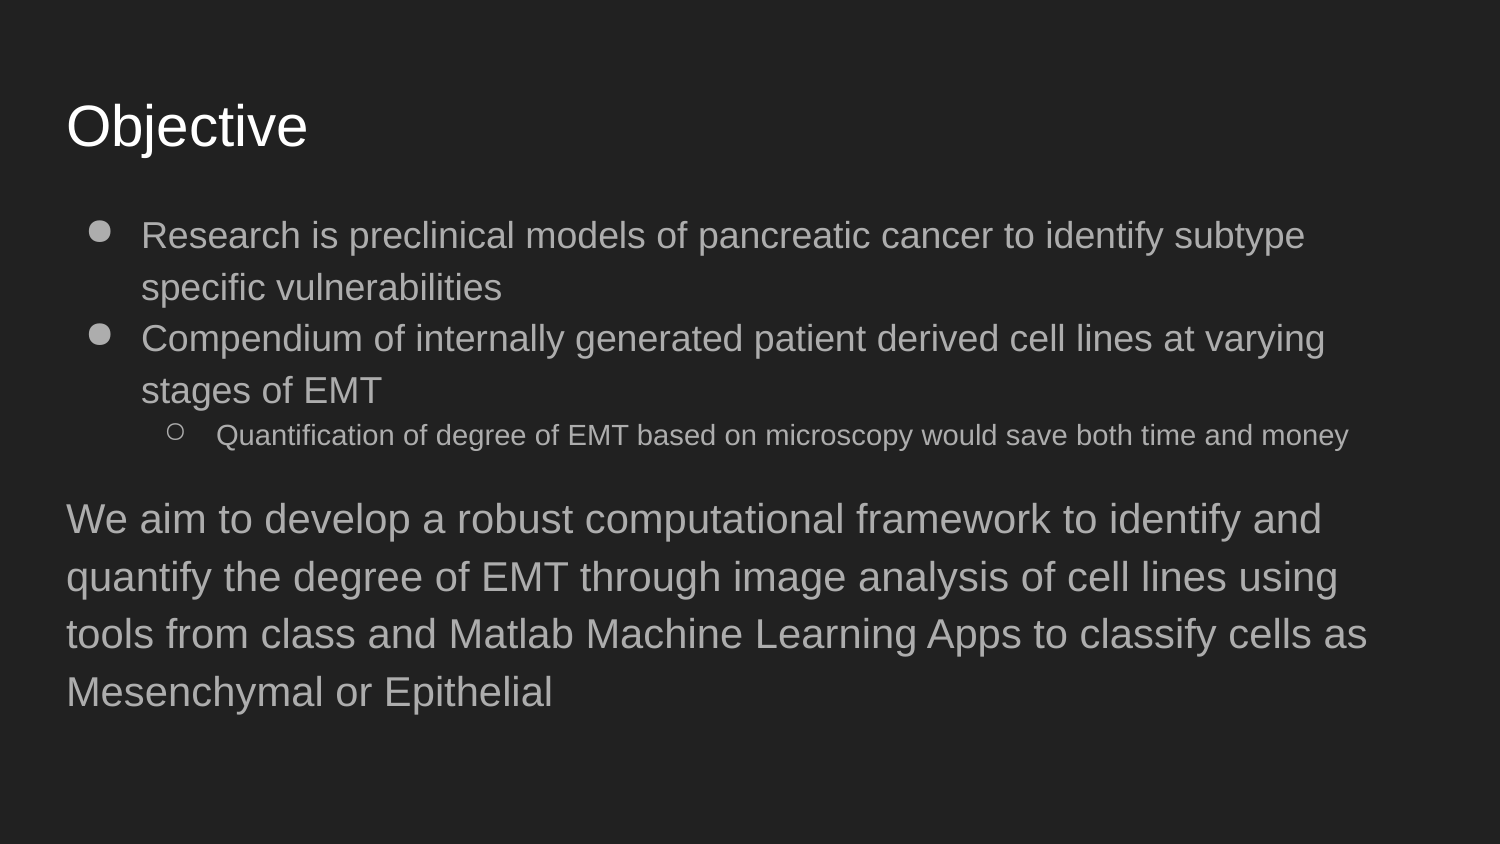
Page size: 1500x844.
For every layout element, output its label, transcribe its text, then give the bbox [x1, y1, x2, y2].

list Research is preclinical models of pancreatic cancer to identify subtype specific vulnerabilities Compendium of internally generated patient derived cell lines at varying stages of EMT Quantification of degree of EMT based on microscopy would save both time and money We aim to develop a robust computational framework to identify and quantify the degree of EMT through image analysis of cell lines using tools from class and Matlab Machine Learning Apps to classify cells as Mesenchymal or Epithelial [51, 189, 1449, 750]
title Objective [51, 72, 1449, 167]
